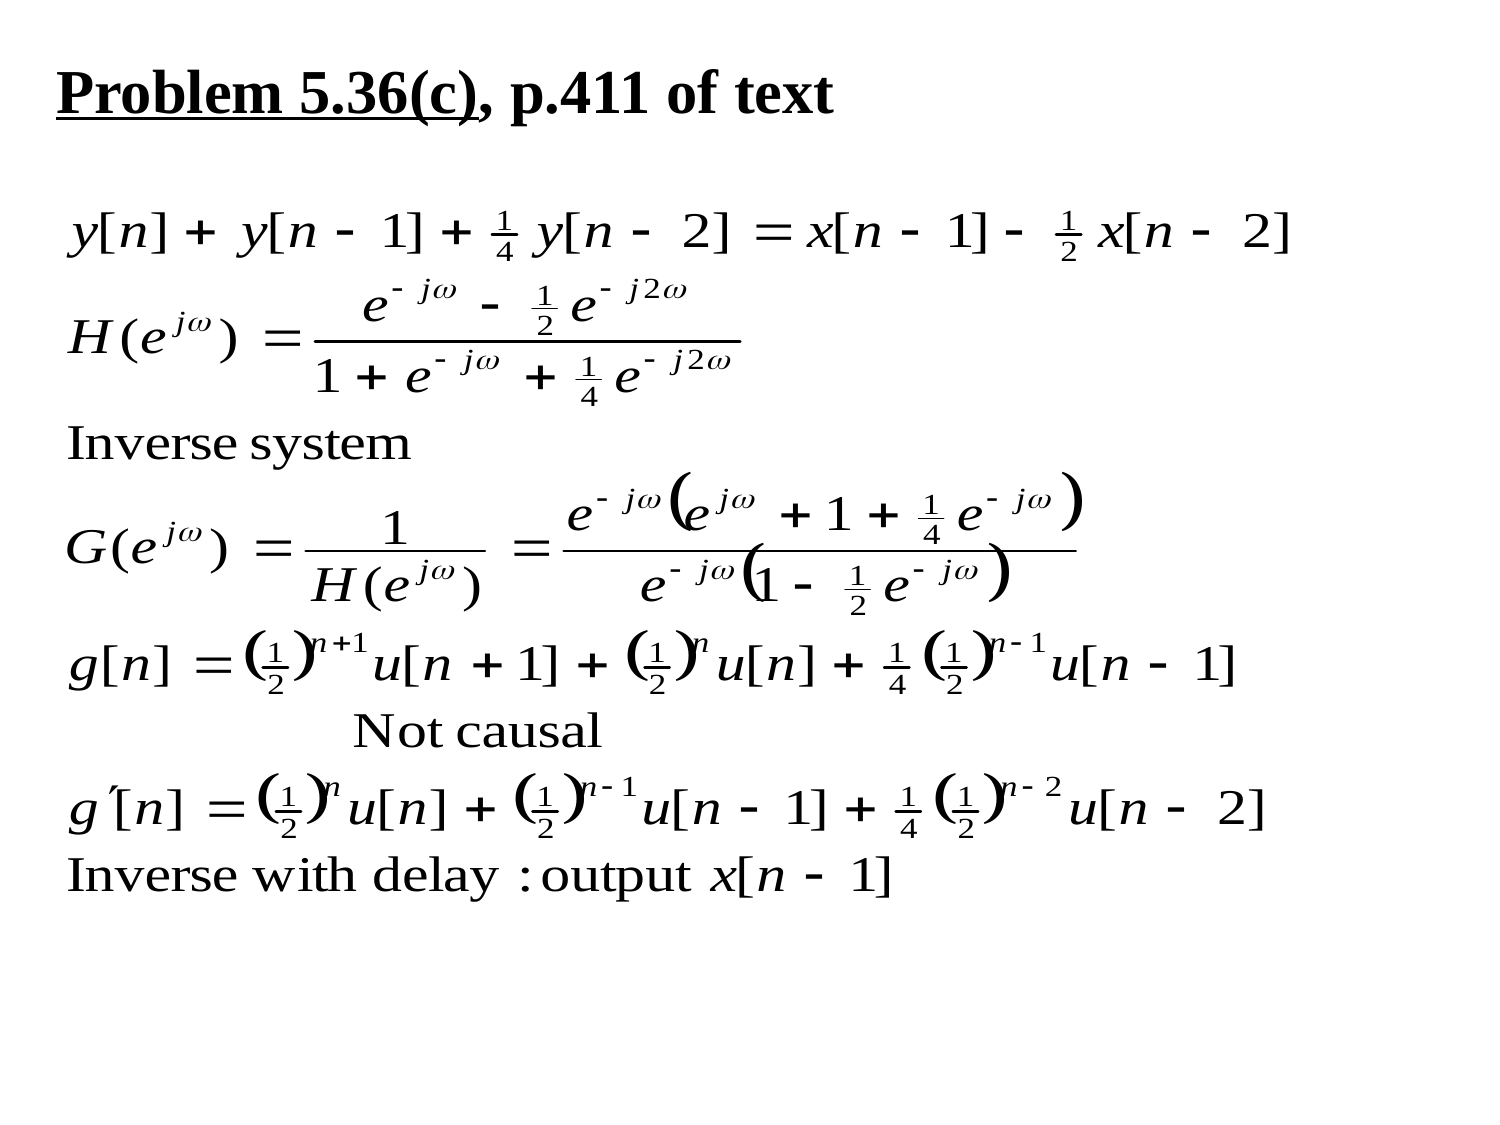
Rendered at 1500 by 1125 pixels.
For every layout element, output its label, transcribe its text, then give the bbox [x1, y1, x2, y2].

text_box Problem 5.36(c), p.411 of text [0, 43, 1057, 134]
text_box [56, 196, 1300, 915]
